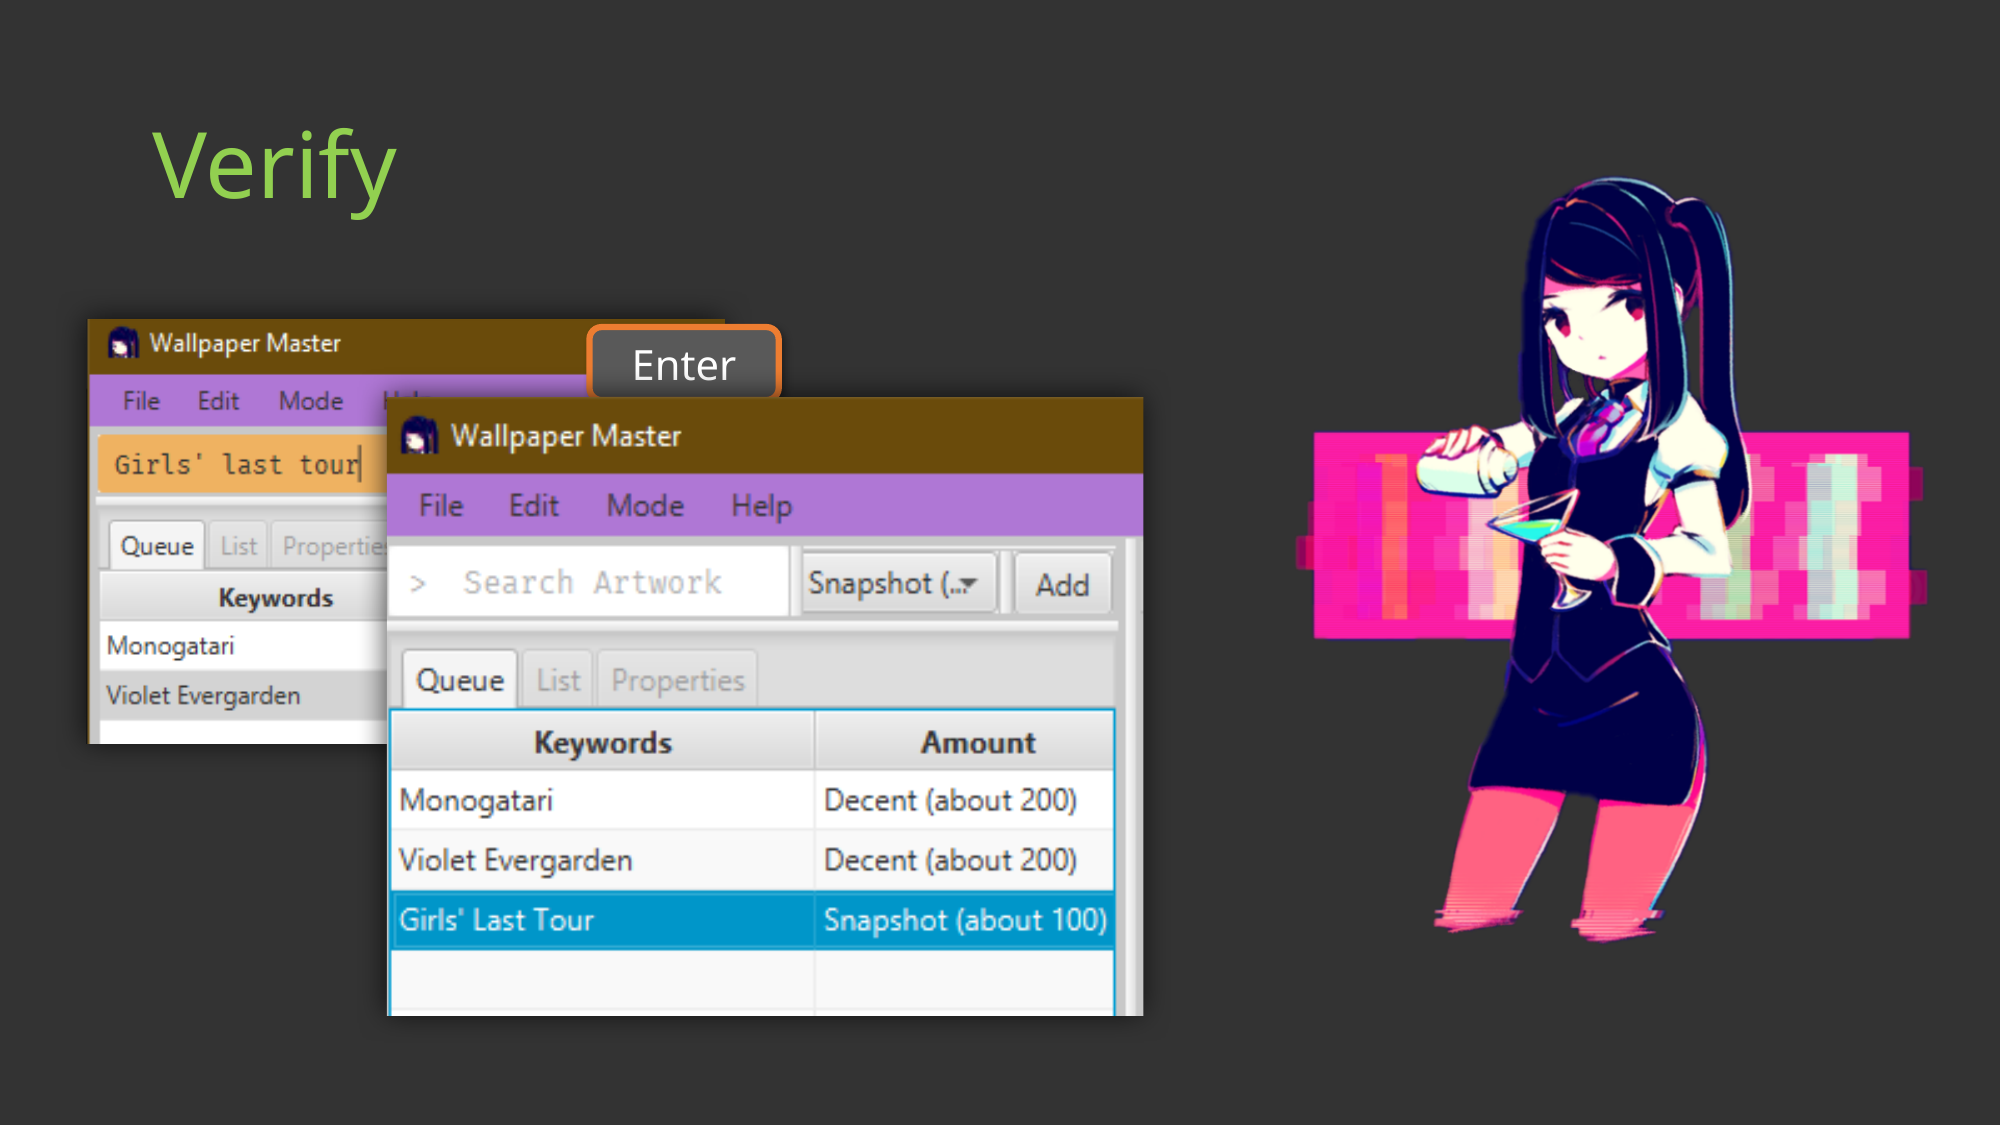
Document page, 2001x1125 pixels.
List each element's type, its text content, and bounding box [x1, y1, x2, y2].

picture [0, 0, 2000, 1125]
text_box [589, 326, 784, 397]
title Verify [137, 59, 1863, 278]
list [86, 319, 725, 744]
